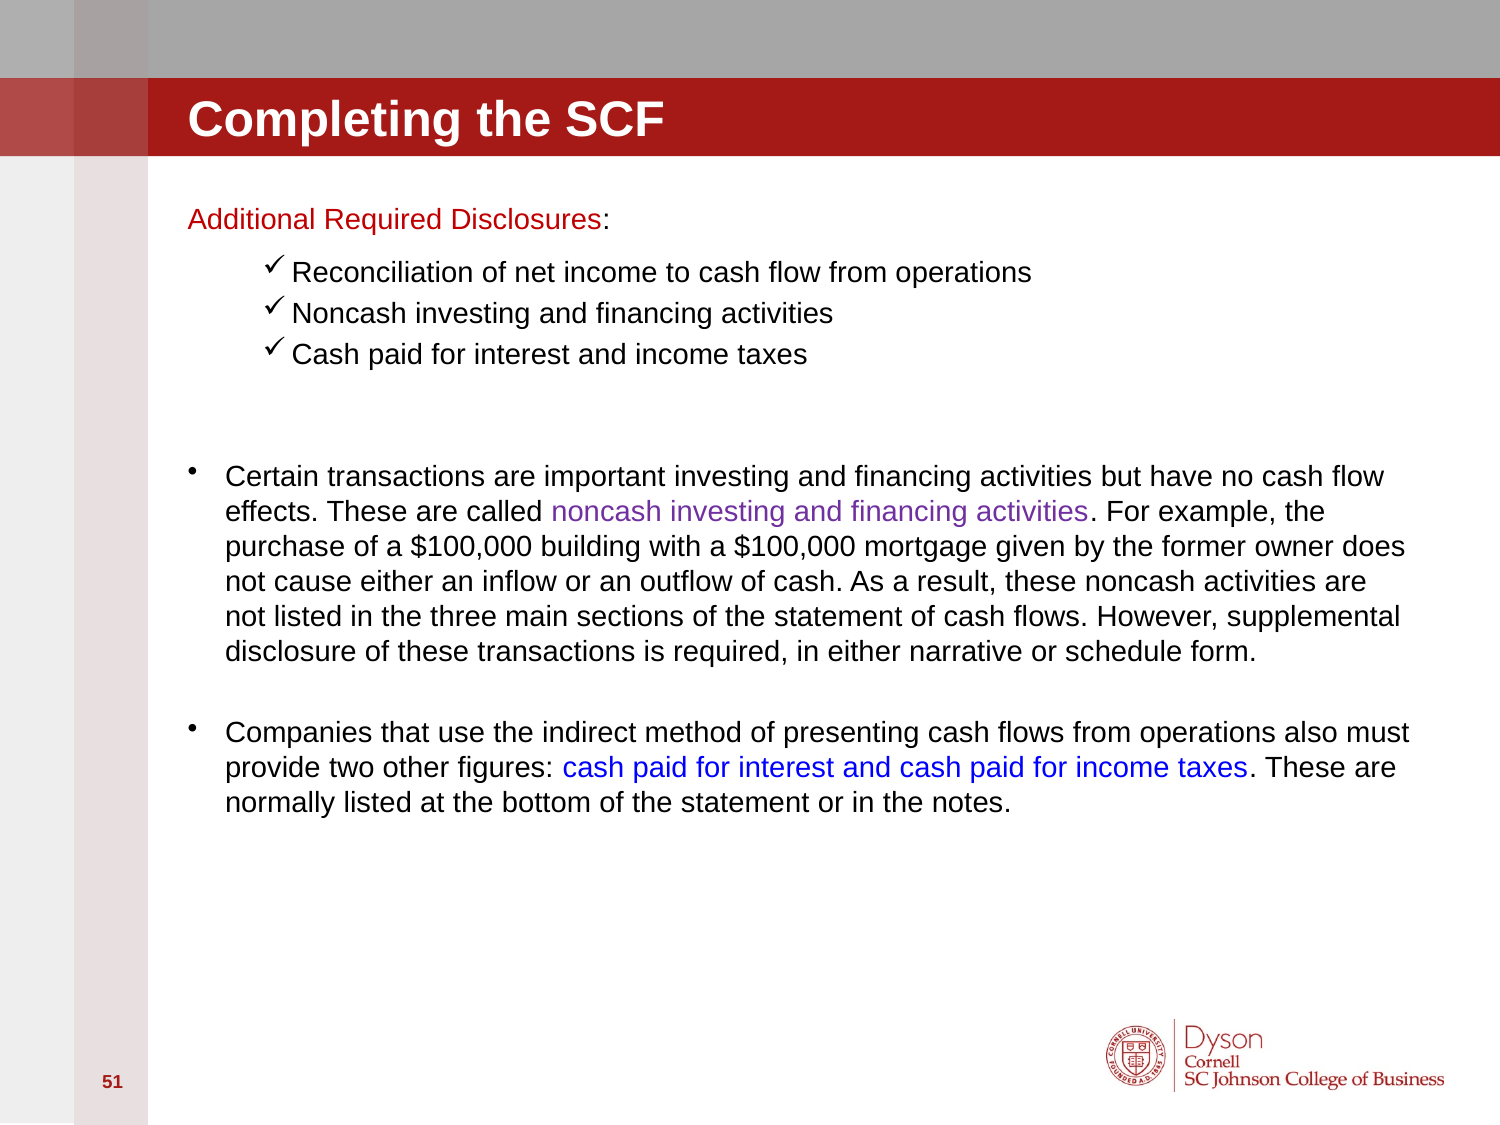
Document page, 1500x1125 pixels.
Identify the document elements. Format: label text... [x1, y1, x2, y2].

slide_number 51 [74, 1062, 151, 1125]
picture [1413, 1019, 1444, 1092]
list Additional Required Disclosures: Reconciliation of net income to cash flow from operations Noncash investing and financing activities Cash paid for interest and income taxes Certain transactions are important investing and financing activities but have no cash flow effects. These are called noncash investing and financing activities. For example, the purchase of a $100,000 building with a $100,000 mortgage given by the former owner does not cause either an inflow or an outflow of cash. As a result, these noncash activities are not listed in the three main sections of the statement of cash flows. However, supplemental disclosure of these transactions is required, in either narrative or schedule form. Companies that use the indirect method of presenting cash flows from operations also must provide two other figures: cash paid for interest and cash paid for income taxes. These are normally listed at the bottom of the statement or in the notes. [187, 200, 1413, 1100]
title Completing the SCF [187, 46, 1425, 147]
